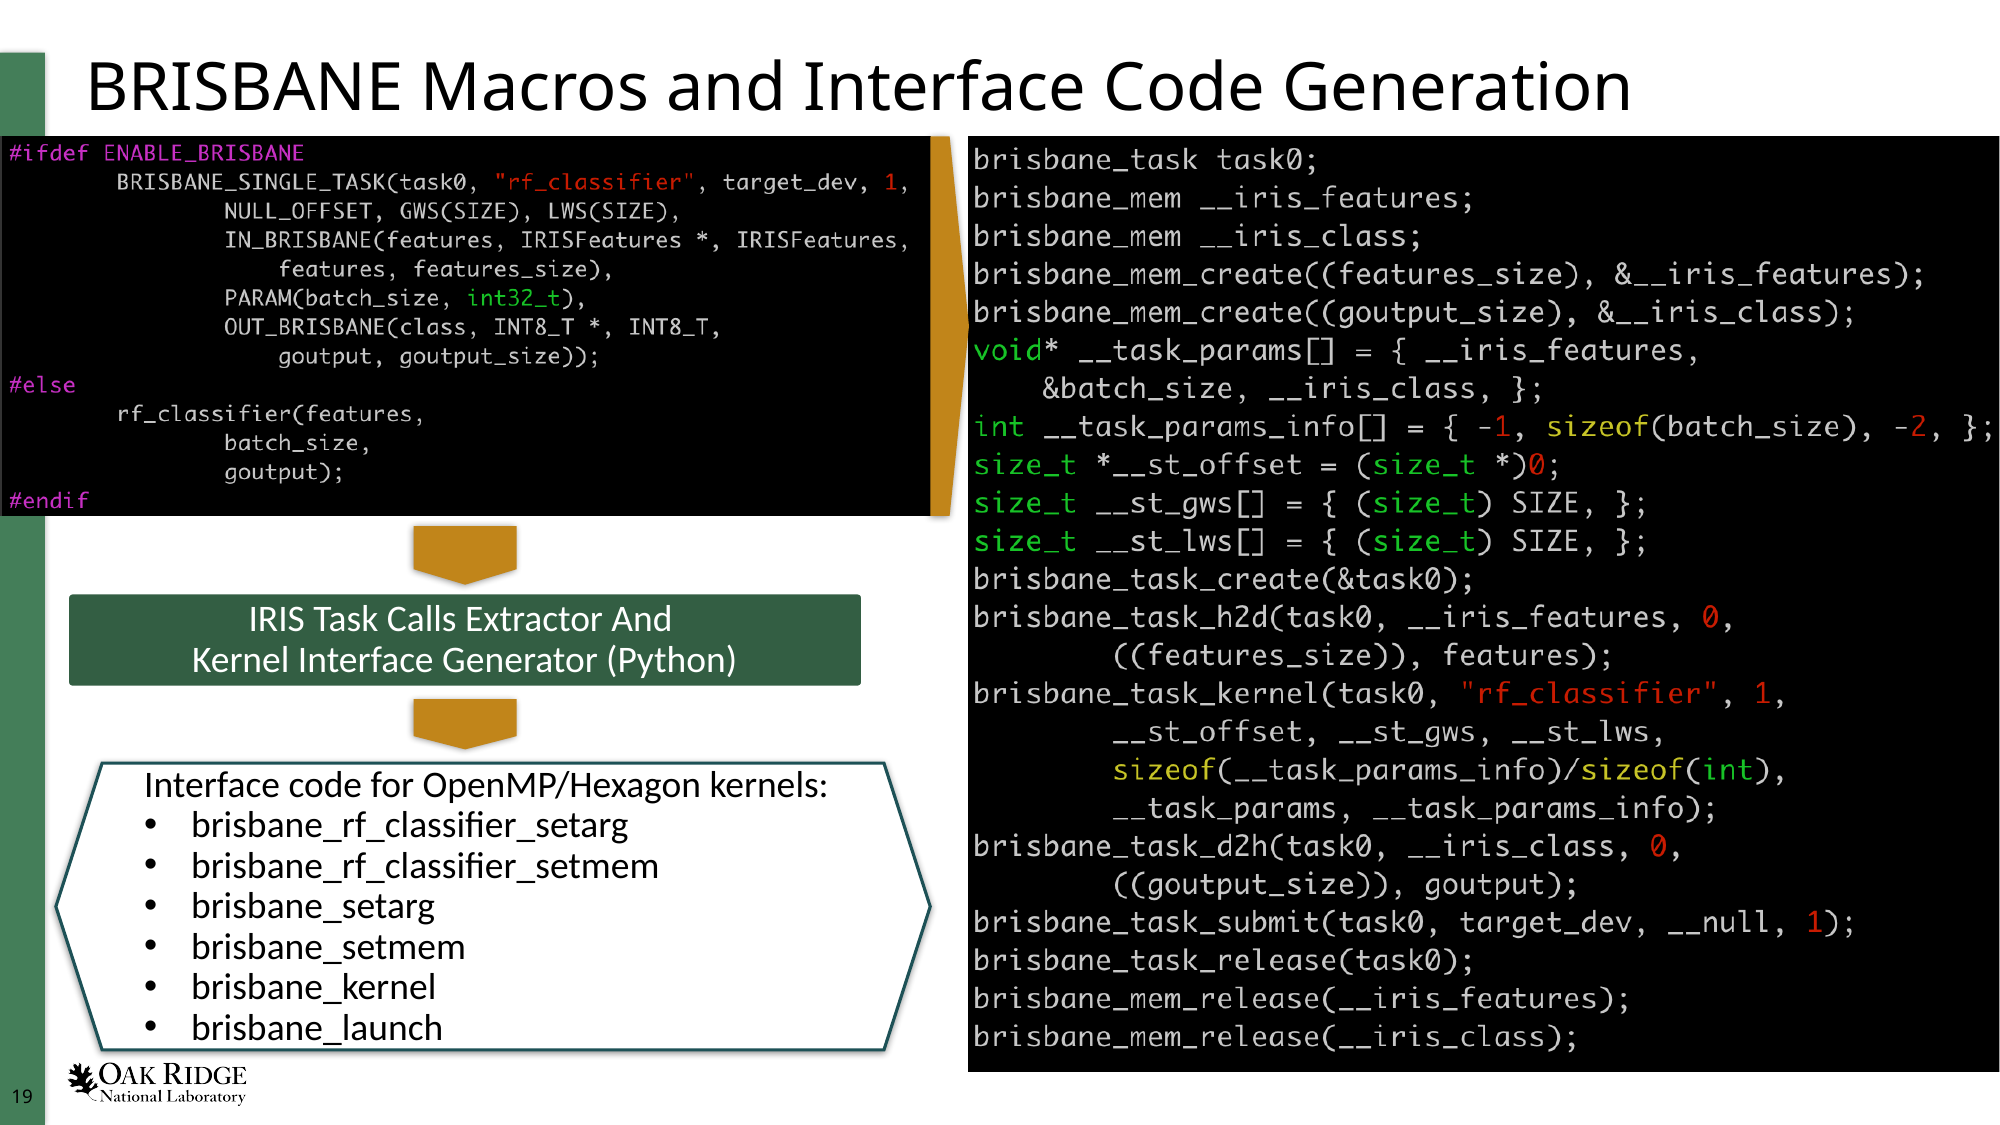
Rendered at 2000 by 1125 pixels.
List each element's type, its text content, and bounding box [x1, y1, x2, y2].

text_box Interface code for OpenMP/Hexagon kernels: brisbane_rf_classifier_setarg brisbane_rf_classifier_setmem brisbane_setarg brisbane_setmem brisbane_kernel brisbane_launch [55, 763, 931, 1050]
text_box [931, 136, 968, 516]
picture [0, 136, 931, 517]
picture [67, 1062, 247, 1106]
text_box [413, 699, 517, 750]
text_box [413, 526, 517, 585]
picture [968, 135, 2000, 1072]
text_box IRIS Task Calls Extractor And Kernel Interface Generator (Python) [65, 591, 865, 689]
title BRISBANE Macros and Interface Code Generation [70, 44, 1946, 134]
